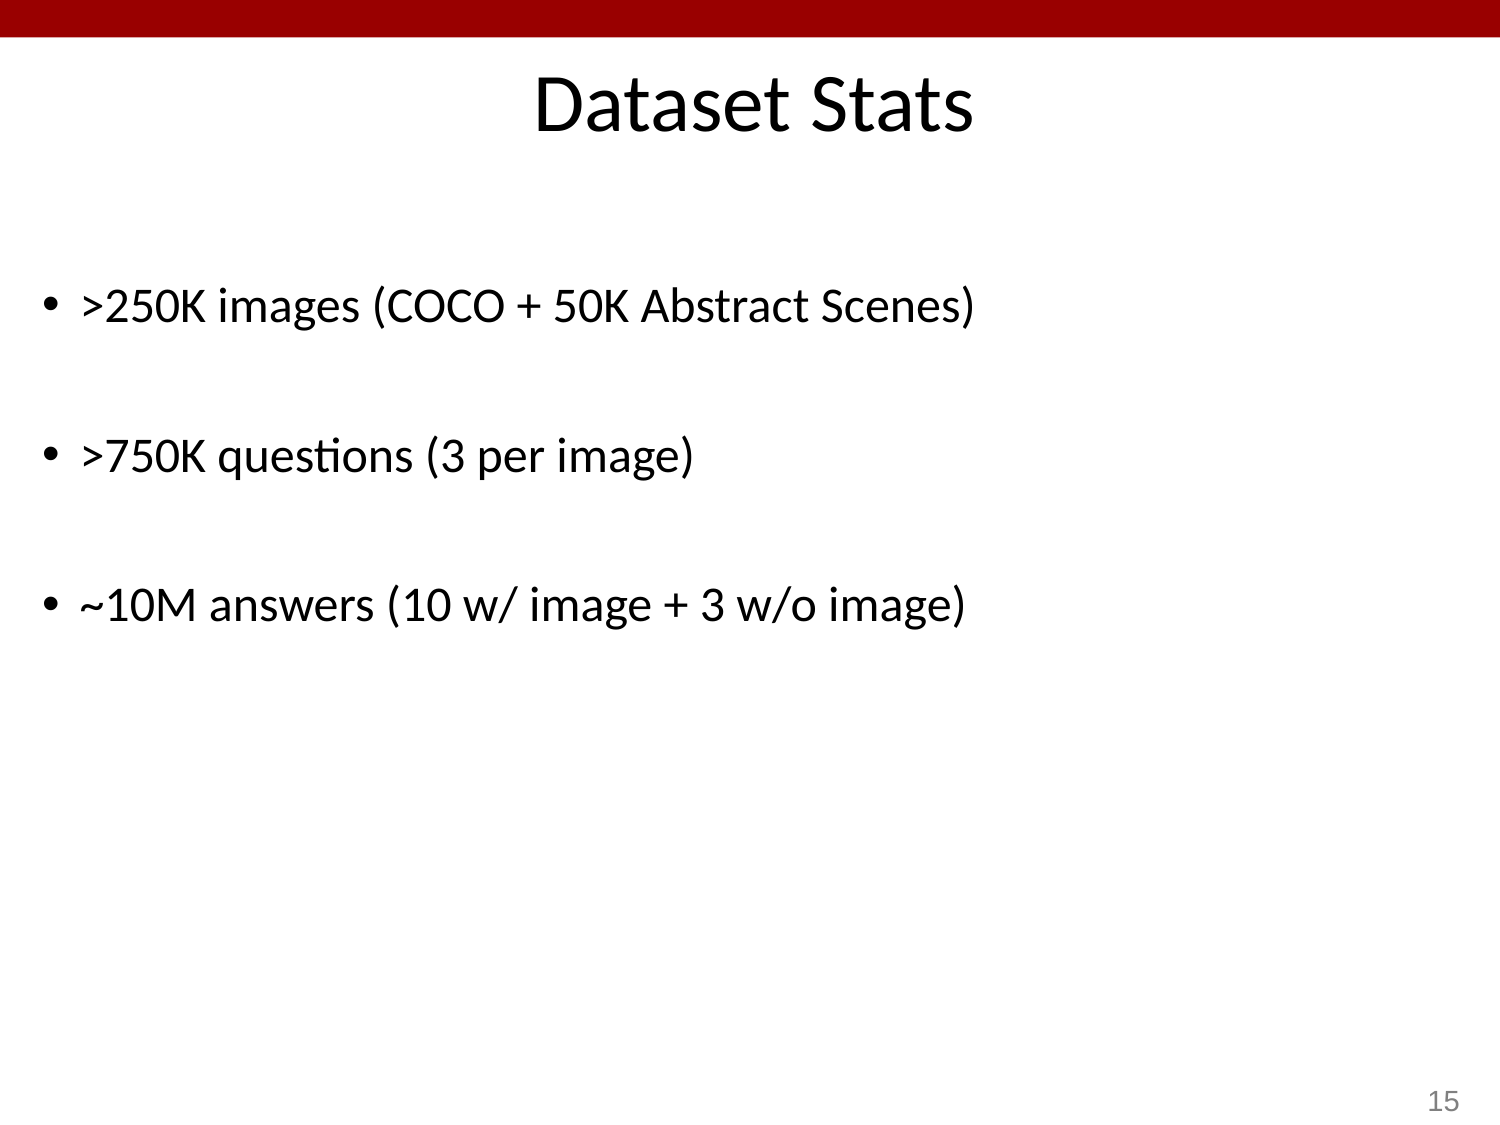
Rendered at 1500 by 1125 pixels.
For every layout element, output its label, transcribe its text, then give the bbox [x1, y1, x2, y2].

text_box >250K images (COCO + 50K Abstract Scenes) >750K questions (3 per image) ~10M answers (10 w/ image + 3 w/o image) [27, 191, 1475, 826]
text_box Dataset Stats [79, 23, 1430, 186]
slide_number 15 [1162, 1049, 1476, 1125]
